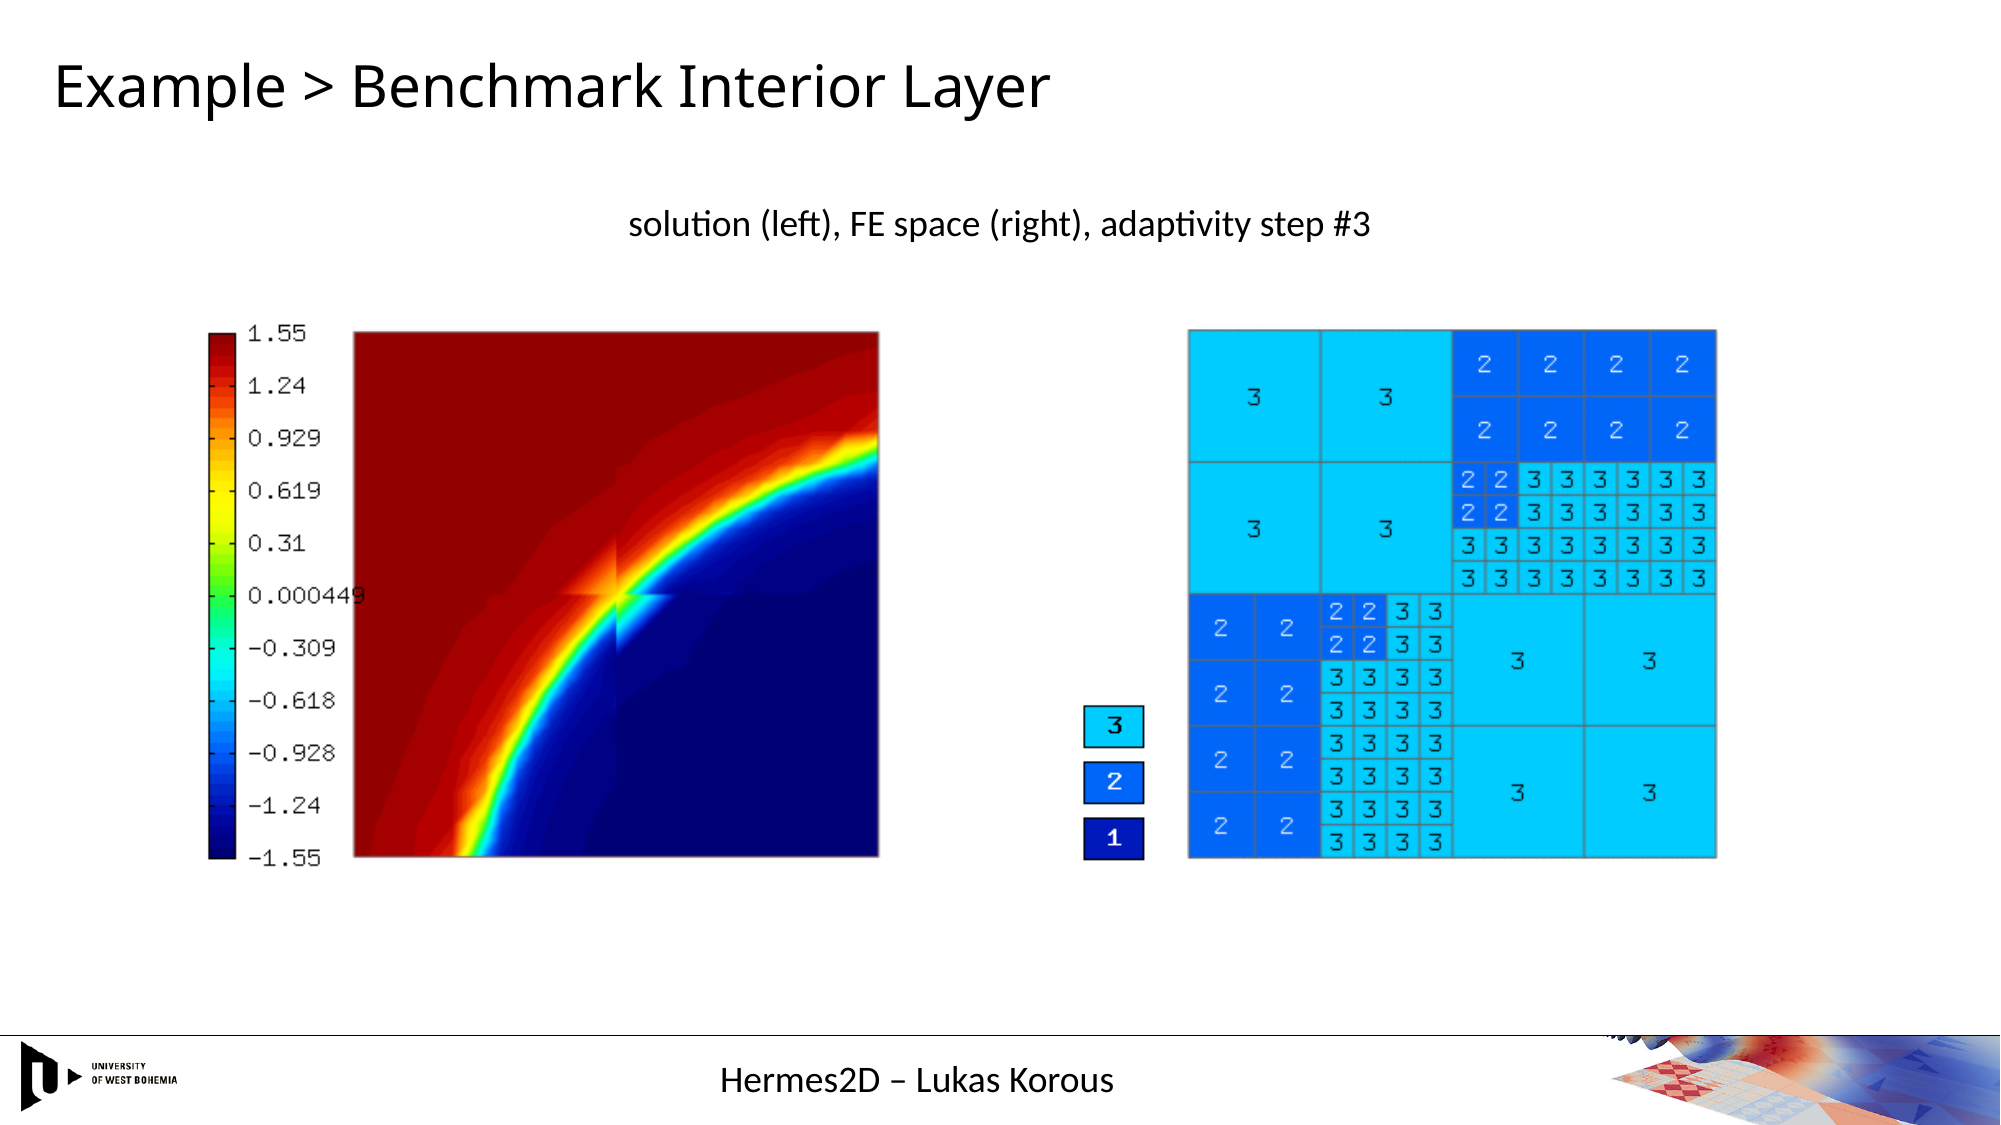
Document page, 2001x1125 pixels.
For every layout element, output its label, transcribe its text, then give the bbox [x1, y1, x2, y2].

text_box Hermes2D – Lukas Korous [705, 1047, 1295, 1108]
picture [184, 307, 905, 882]
text_box solution (left), FE space (right), adaptivity step #3 [582, 191, 1418, 251]
title Example > Benchmark Interior Layer [38, 43, 1962, 134]
picture [21, 1041, 227, 1125]
picture [1059, 305, 1751, 882]
picture [1576, 1036, 2000, 1125]
